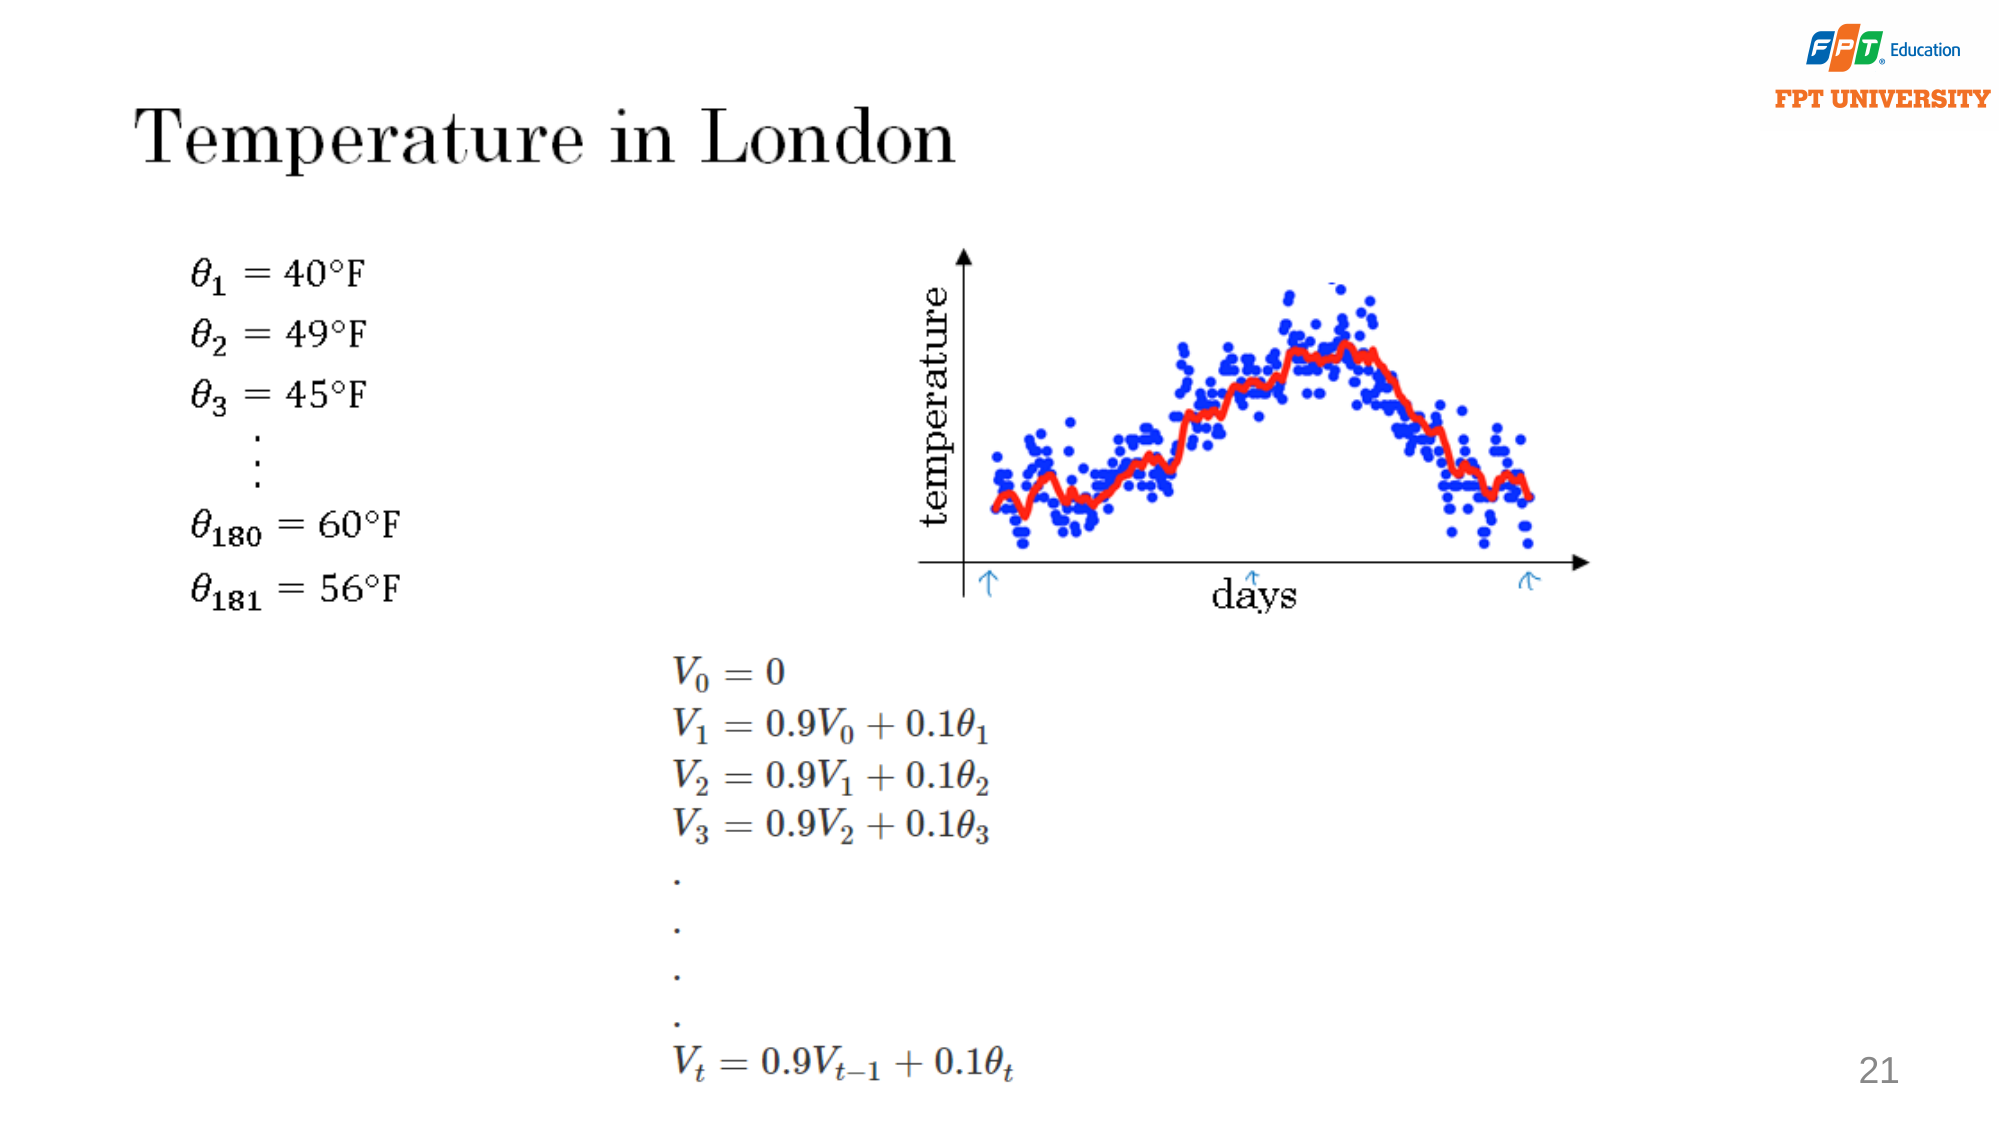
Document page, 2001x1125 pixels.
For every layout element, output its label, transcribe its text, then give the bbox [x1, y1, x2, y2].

picture [1760, 0, 1999, 131]
slide_number 21 [1440, 1046, 1900, 1125]
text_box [122, 84, 1595, 1105]
